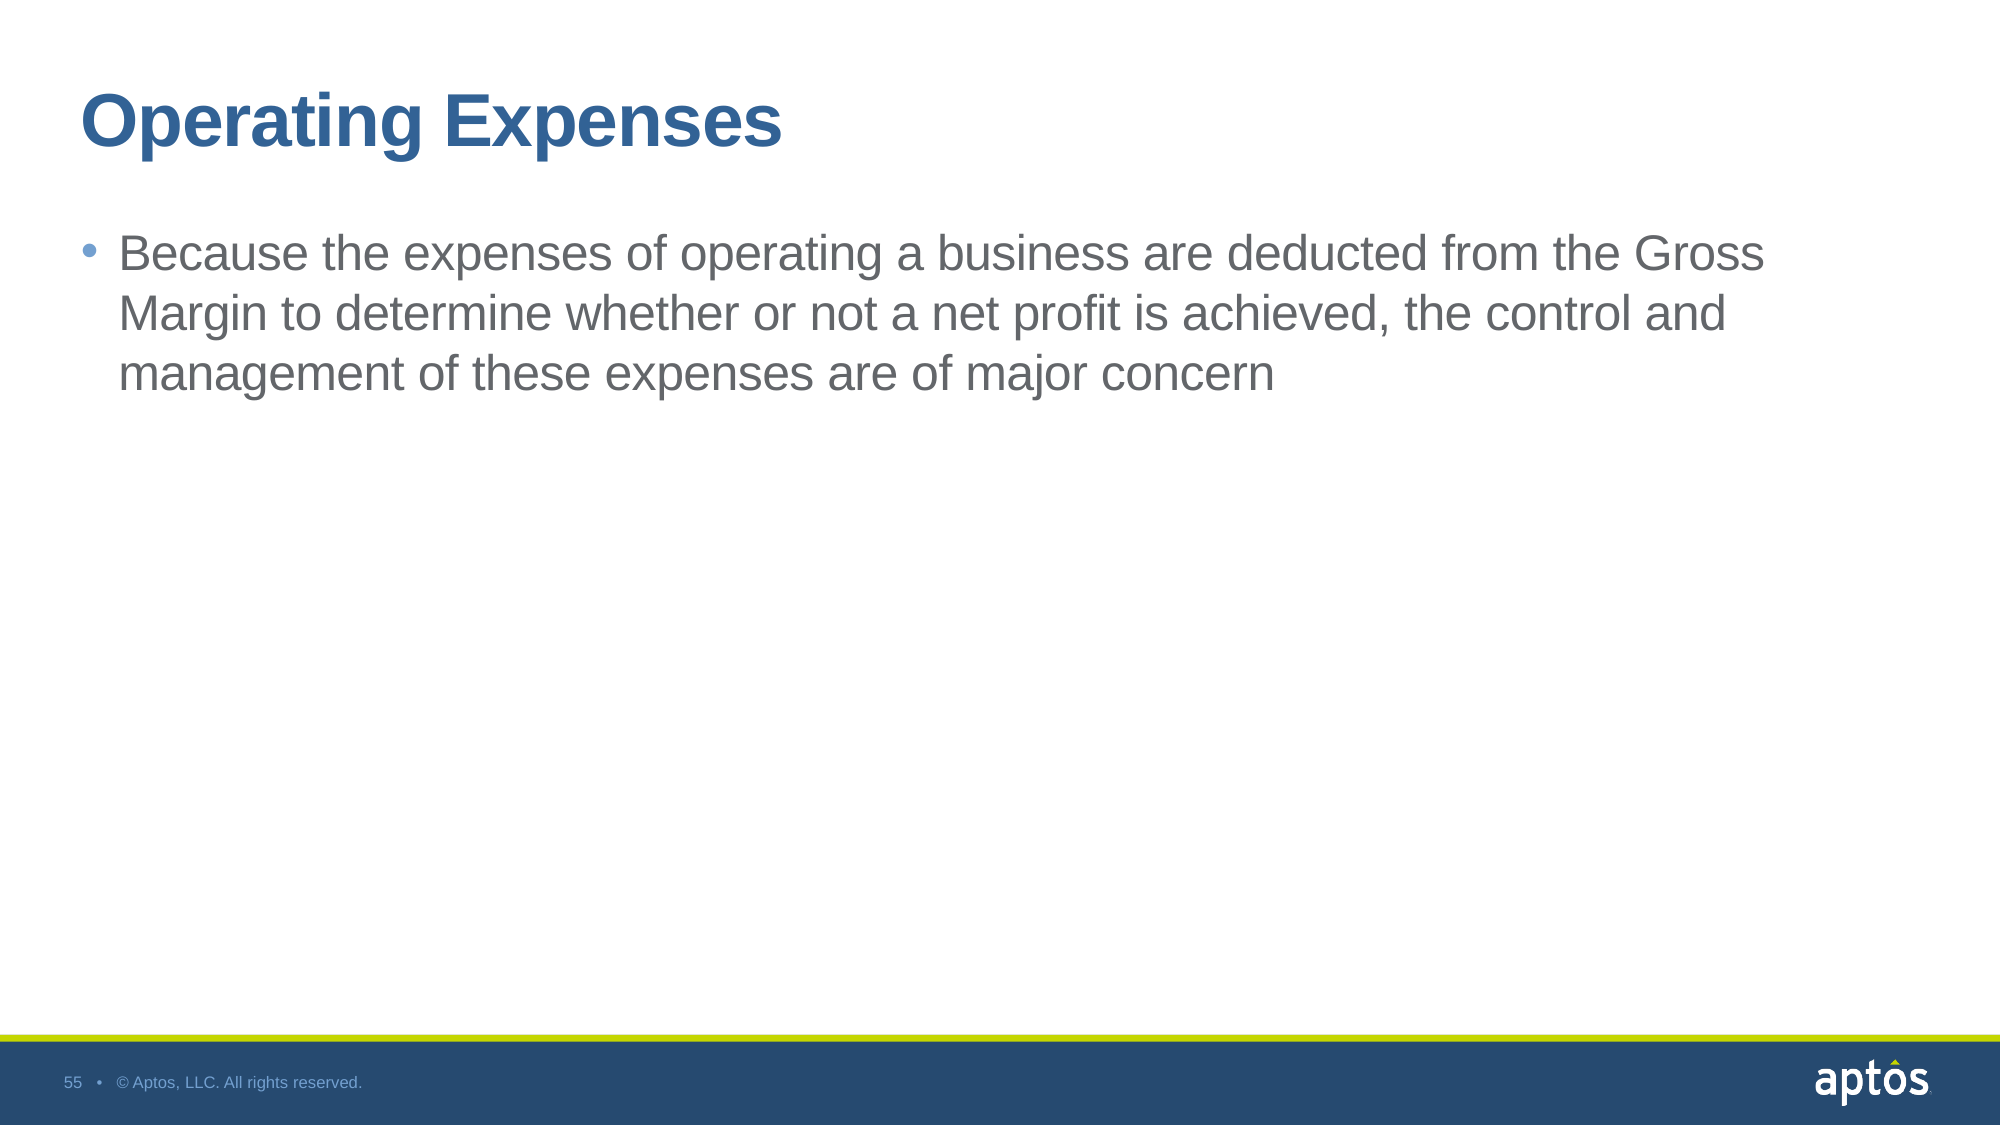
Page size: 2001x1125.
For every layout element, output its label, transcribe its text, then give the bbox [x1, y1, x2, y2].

list Because the expenses of operating a business are deducted from the Gross Margin to determine whether or not a net profit is achieved, the control and management of these expenses are of major concern [62, 211, 1938, 1007]
title Operating Expenses [62, 56, 1938, 176]
